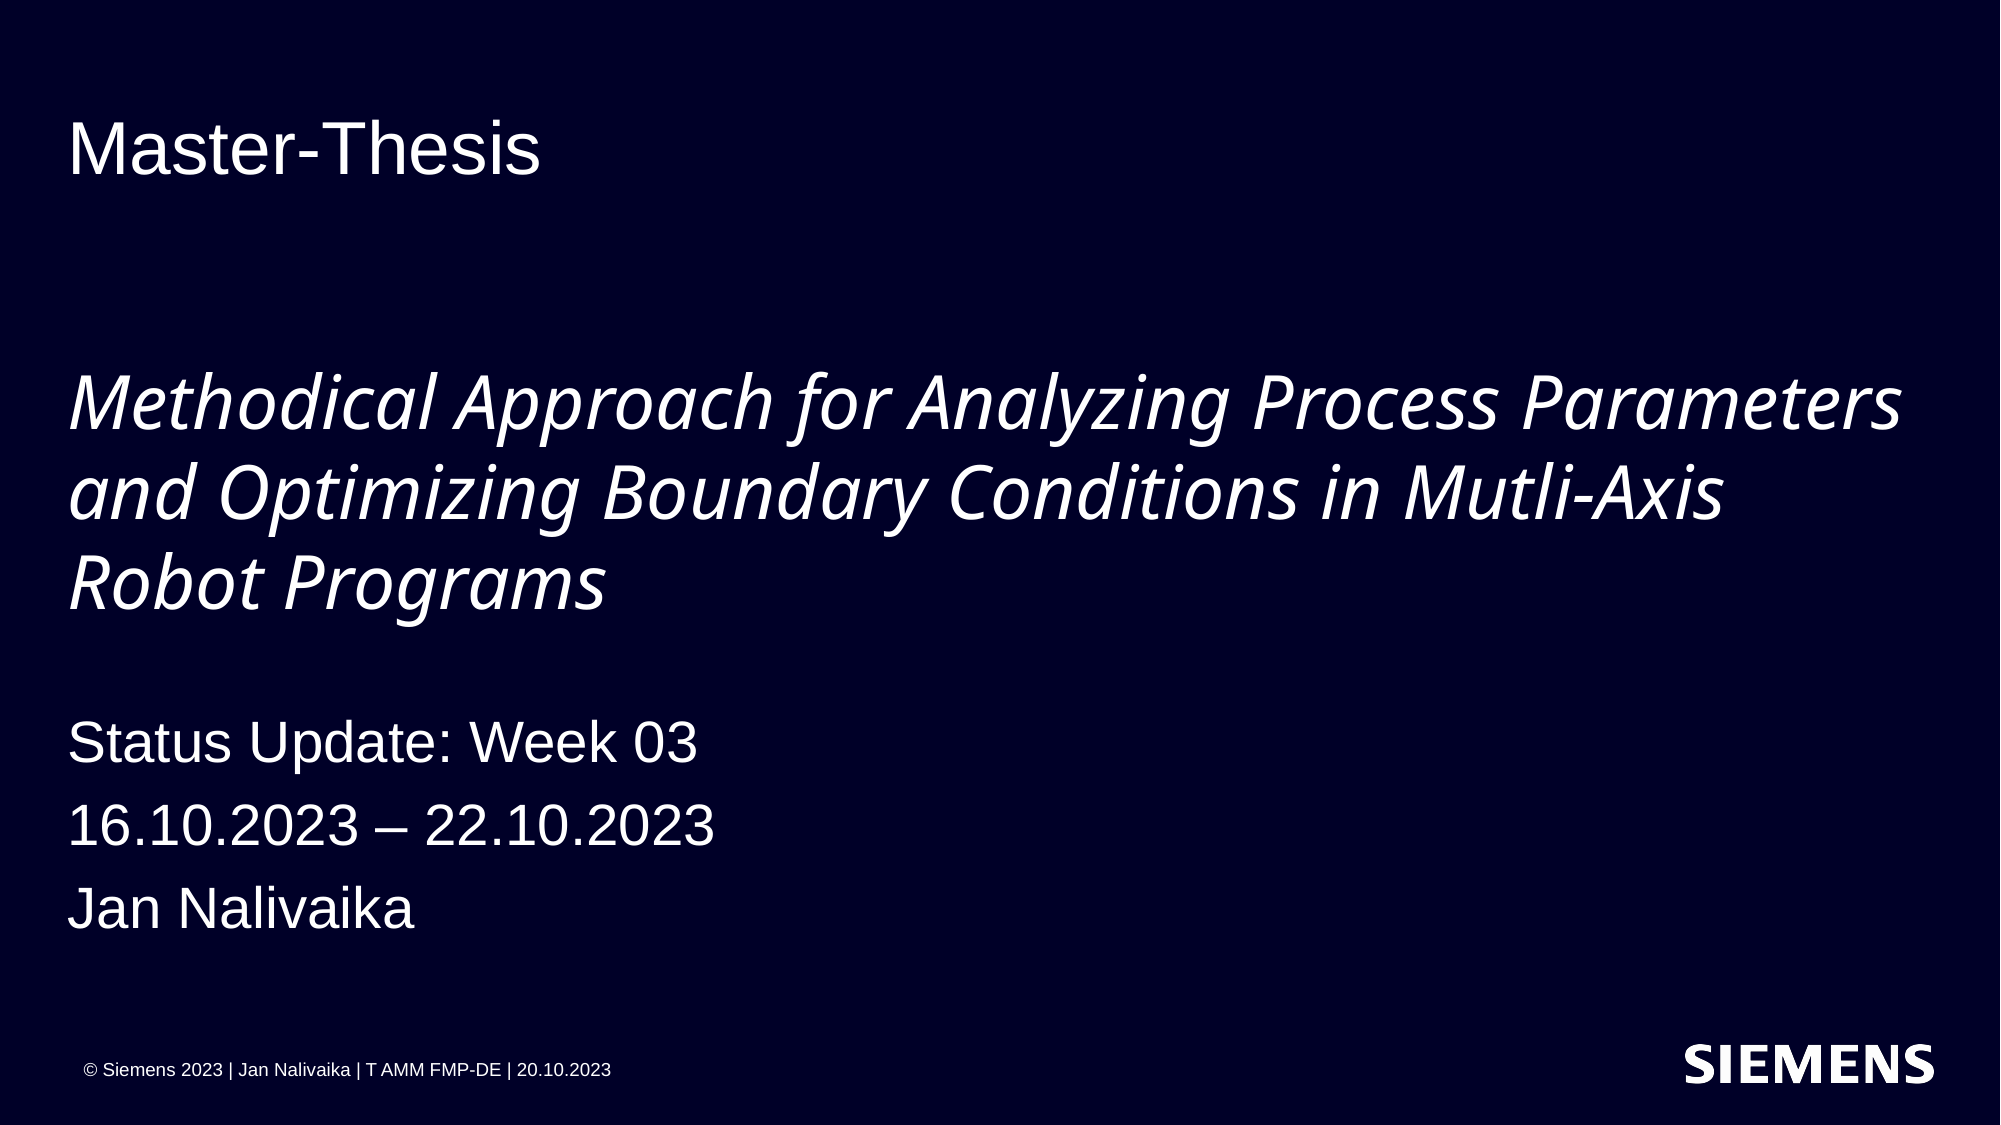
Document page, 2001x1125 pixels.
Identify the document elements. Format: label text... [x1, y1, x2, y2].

title Master-Thesis Methodical Approach for Analyzing Process Parameters and Optimizing Boundary Conditions in Mutli-Axis Robot Programs [67, 60, 1934, 625]
subtitle Status Update: Week 03 16.10.2023 – 22.10.2023 Jan Nalivaika [67, 635, 1591, 953]
picture [1685, 1044, 1934, 1059]
footer © Siemens 2023 | Jan Nalivaika | T AMM FMP-DE | 20.10.2023 [78, 1059, 2000, 1090]
